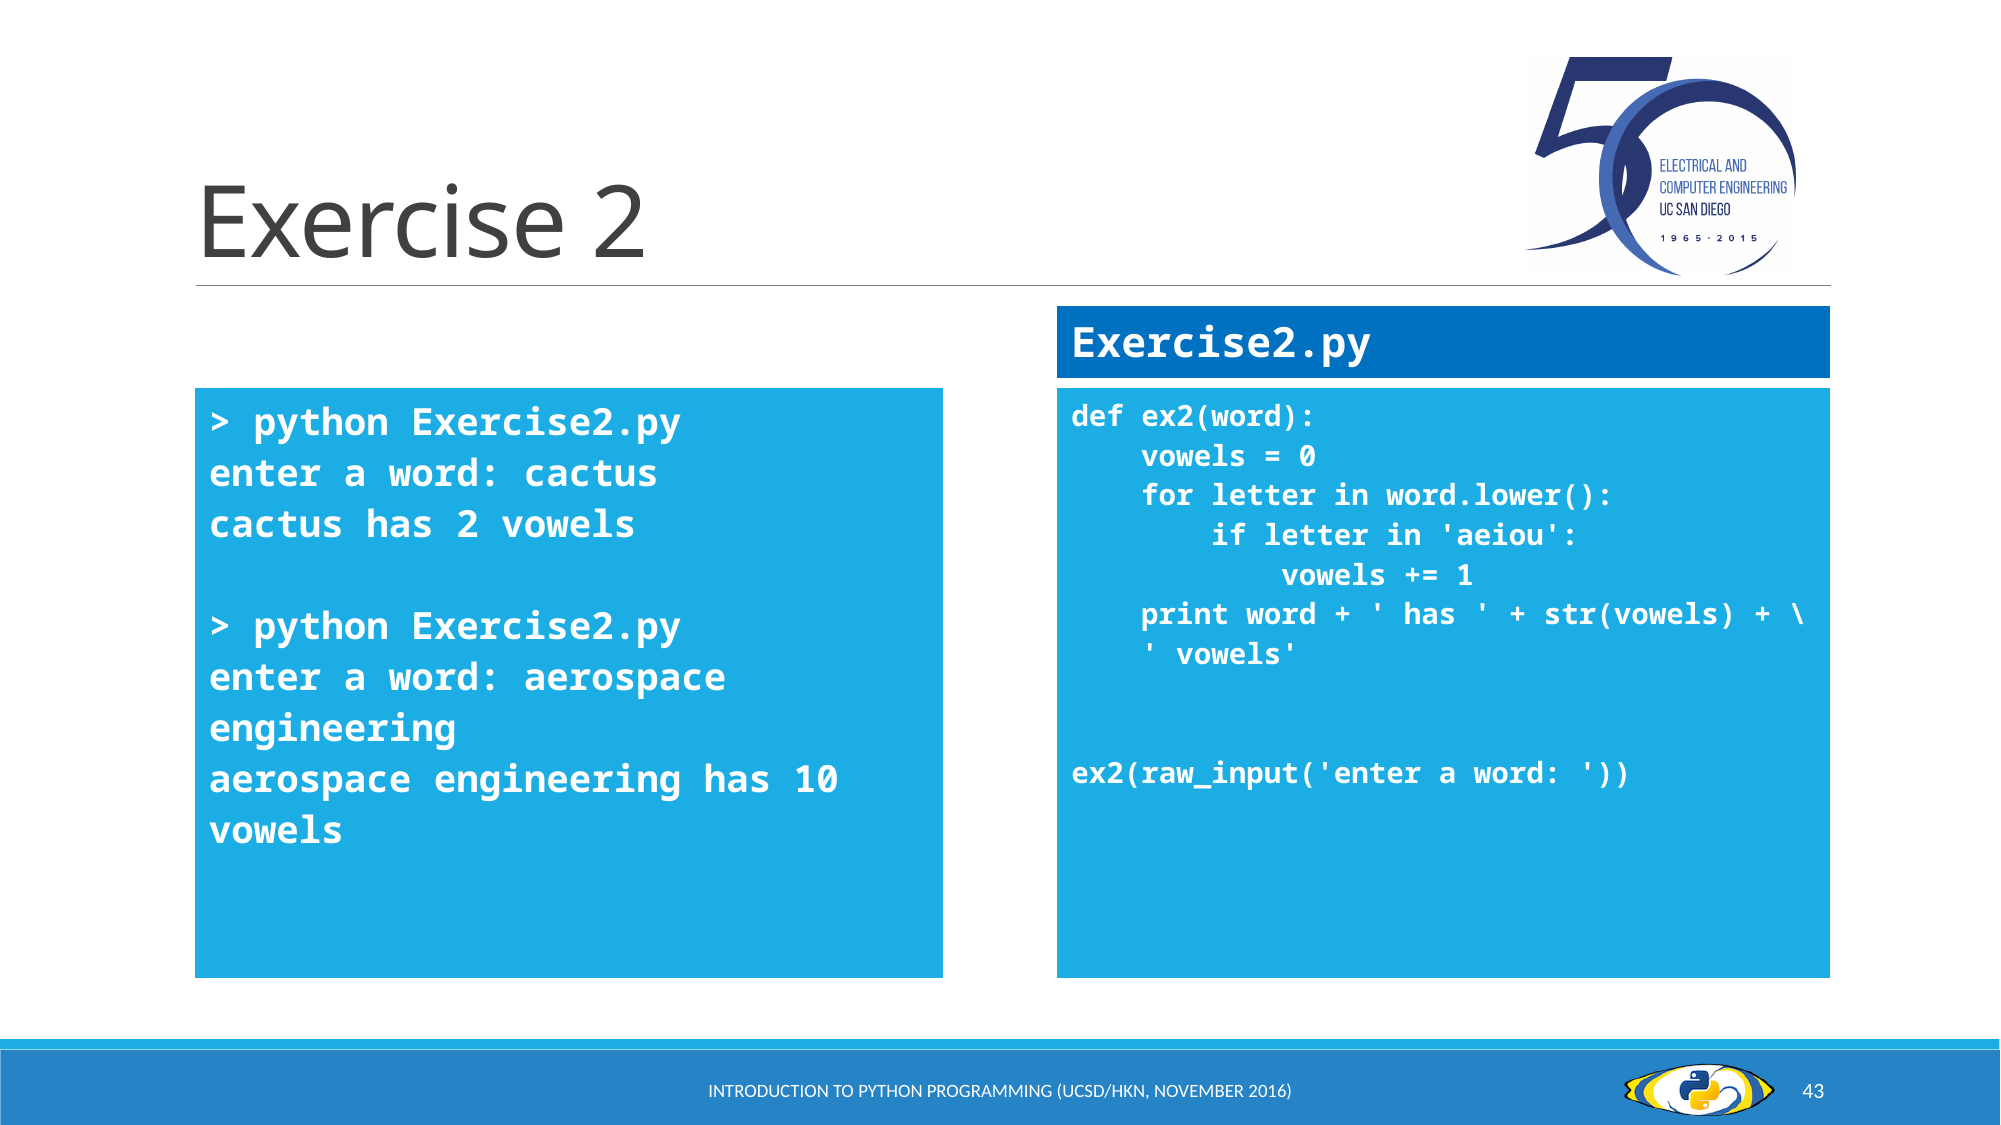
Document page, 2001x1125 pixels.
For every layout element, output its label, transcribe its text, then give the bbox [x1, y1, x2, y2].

table_header > python Exercise2.py enter a word: cactus cactus has 2 vowels > python Exercise2.py enter a word: aerospace engineering aerospace engineering has 10 vowels [195, 388, 943, 978]
title Exercise 2 [180, 47, 1830, 285]
table_header def ex2(word): vowels = 0 for letter in word.lower(): if letter in 'aeiou': vowels += 1 print word + ' has ' + str(vowels) + \ ' vowels' ex2(raw_input('enter a word: ')) [1057, 388, 1830, 978]
footer Introduction to Python Programming (UCSD/HKN, November 2016) [604, 1059, 1396, 1120]
slide_number 43 [1624, 1059, 1840, 1120]
table_header Exercise2.py [1057, 306, 1830, 378]
